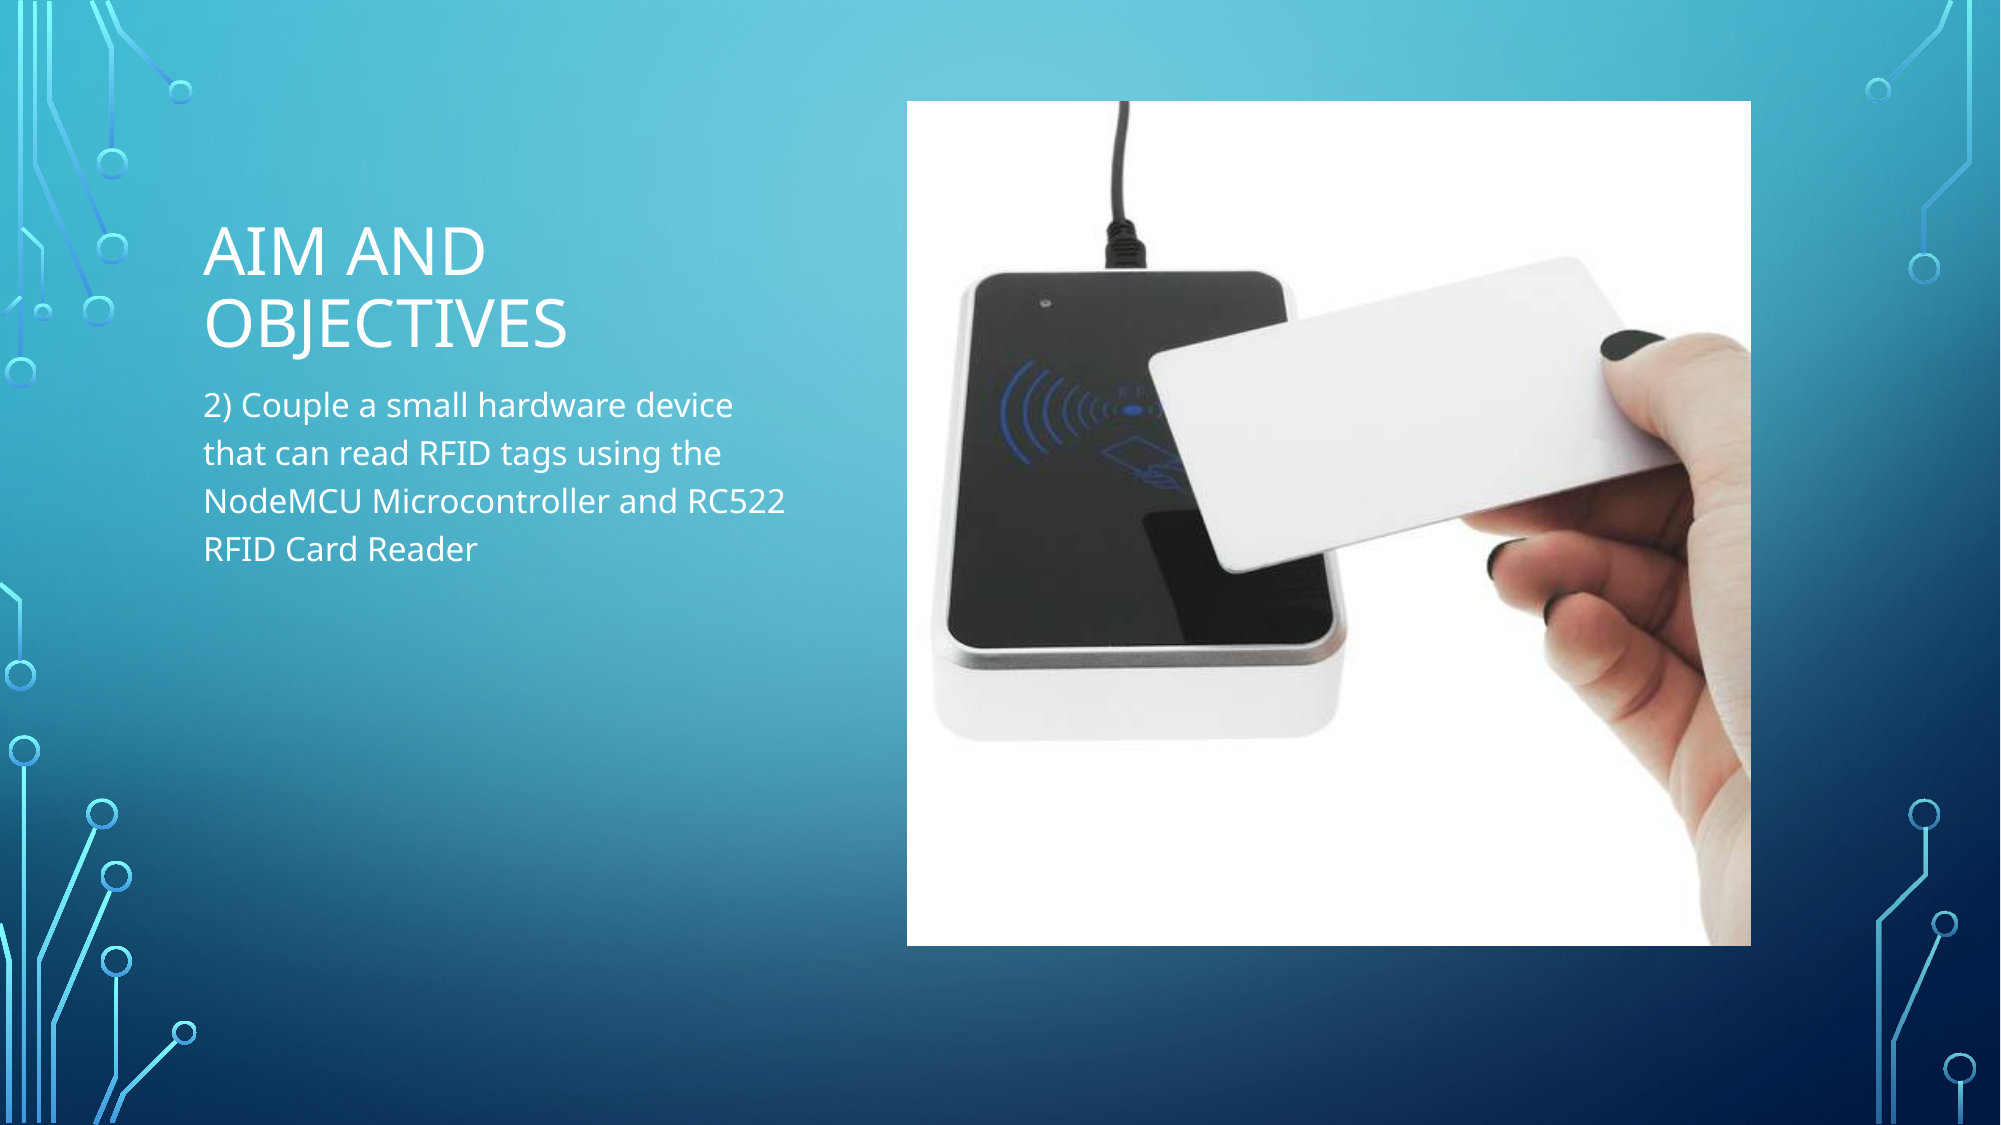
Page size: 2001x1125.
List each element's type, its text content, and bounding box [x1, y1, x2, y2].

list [906, 101, 1752, 946]
title Aim and objectives [188, 99, 821, 369]
list 2) Couple a small hardware device that can read RFID tags using the NodeMCU Microcontroller and RC522 RFID Card Reader [188, 369, 821, 950]
